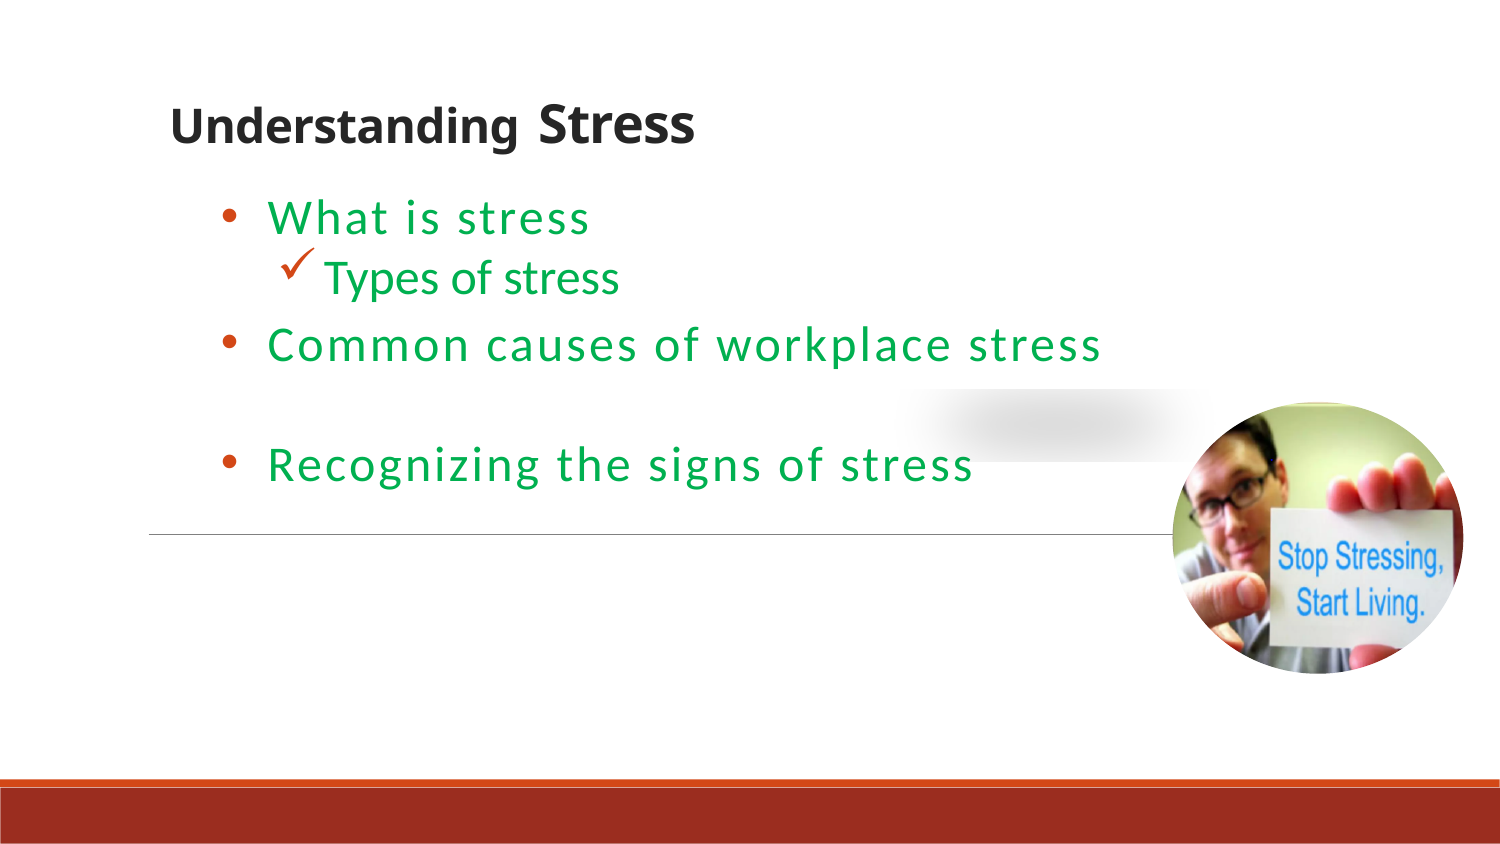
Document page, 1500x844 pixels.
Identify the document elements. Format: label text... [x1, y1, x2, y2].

subtitle What is stress Types of stress Common causes of workplace stress Recognizing the signs of stress [182, 169, 1173, 650]
picture [1171, 401, 1464, 675]
title Understanding Stress [154, 84, 1217, 170]
